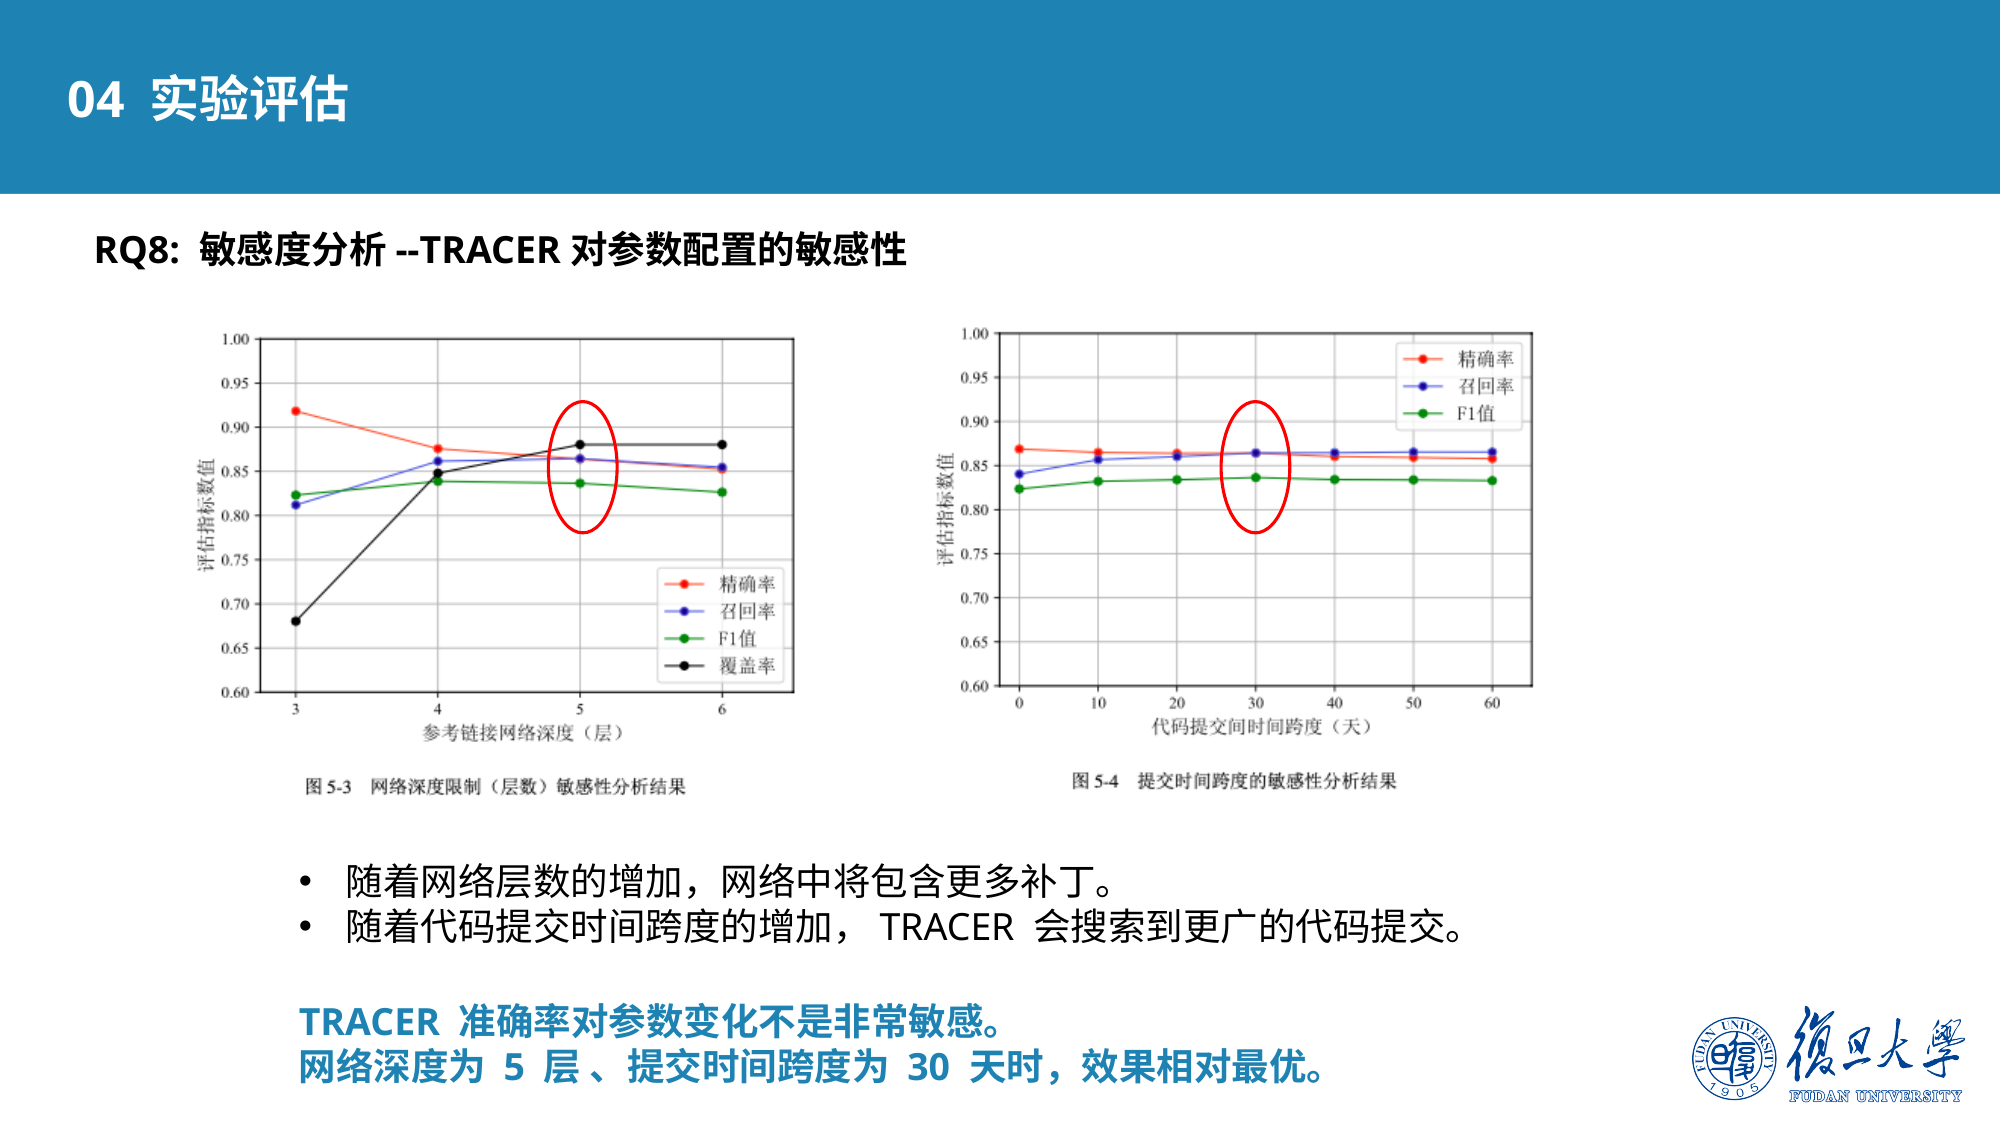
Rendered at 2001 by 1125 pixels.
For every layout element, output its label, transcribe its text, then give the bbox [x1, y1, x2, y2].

picture [166, 316, 824, 808]
list 04 实验评估 [52, 41, 1942, 162]
picture [1667, 974, 1990, 1125]
text_box RQ8: 敏感度分析--TRACER对参数配置的敏感性 [78, 216, 1361, 288]
picture [910, 299, 1568, 812]
text_box TRACER 准确率对参数变化不是非常敏感。 网络深度为 5 层 、提交时间跨度为 30 天时，效果相对最优。 [283, 990, 1508, 1096]
text_box 随着网络层数的增加，网络中将包含更多补丁。 随着代码提交时间跨度的增加，TRACER 会搜索到更广的代码提交。 [283, 850, 1537, 956]
